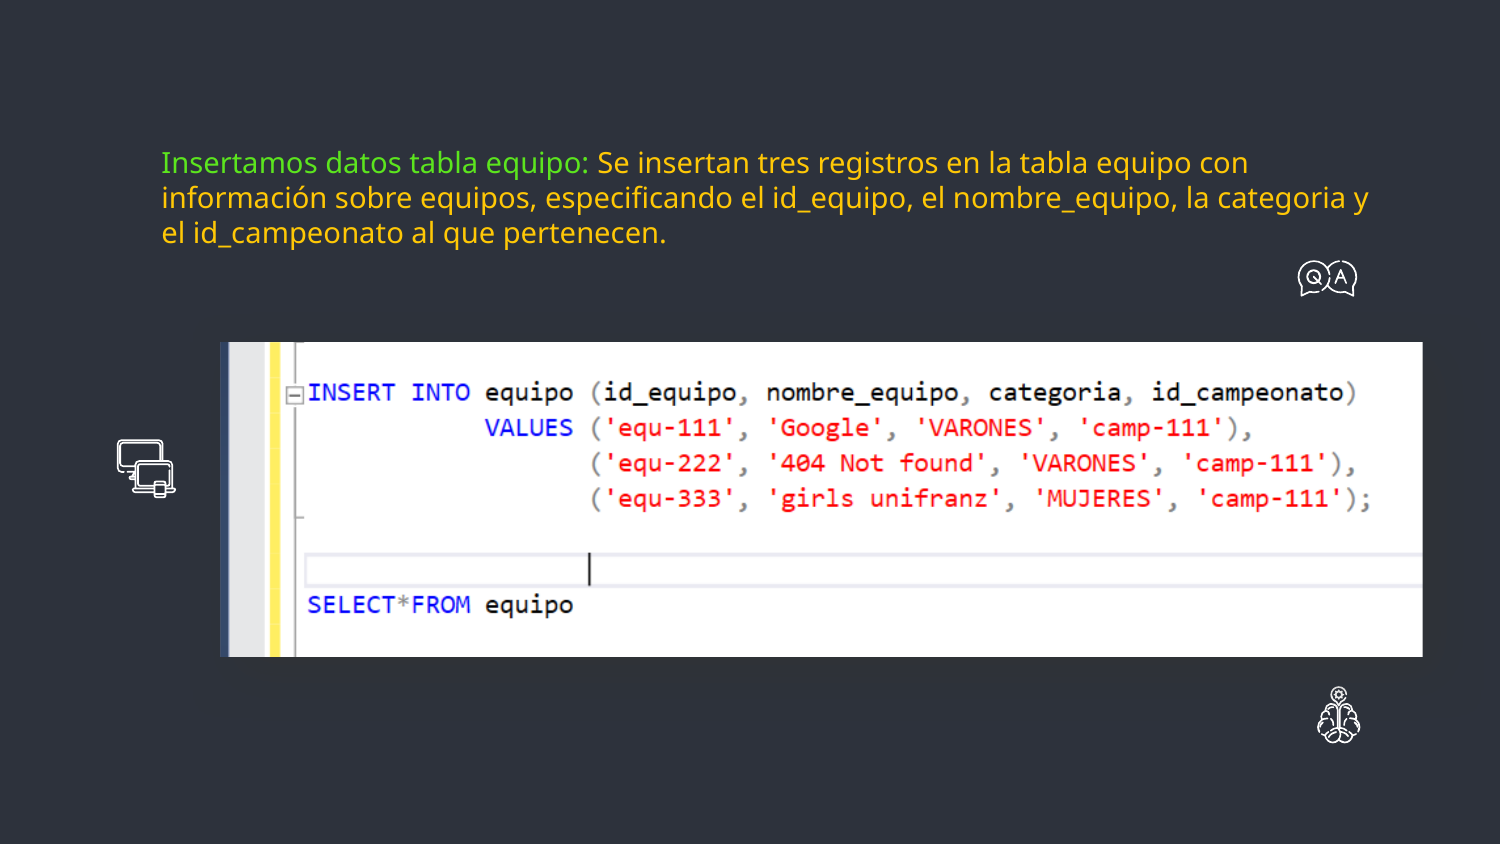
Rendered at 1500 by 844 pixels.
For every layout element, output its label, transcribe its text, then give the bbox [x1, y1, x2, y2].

picture [219, 341, 1423, 657]
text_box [1297, 260, 1358, 297]
text_box [116, 439, 177, 499]
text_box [1316, 685, 1361, 744]
text_box Insertamos datos tabla equipo: Se insertan tres registros en la tabla equipo con información sobre equipos, especificando el id_equipo, el nombre_equipo, la categoria y el id_campeonato al que pertenecen. [146, 128, 1411, 264]
